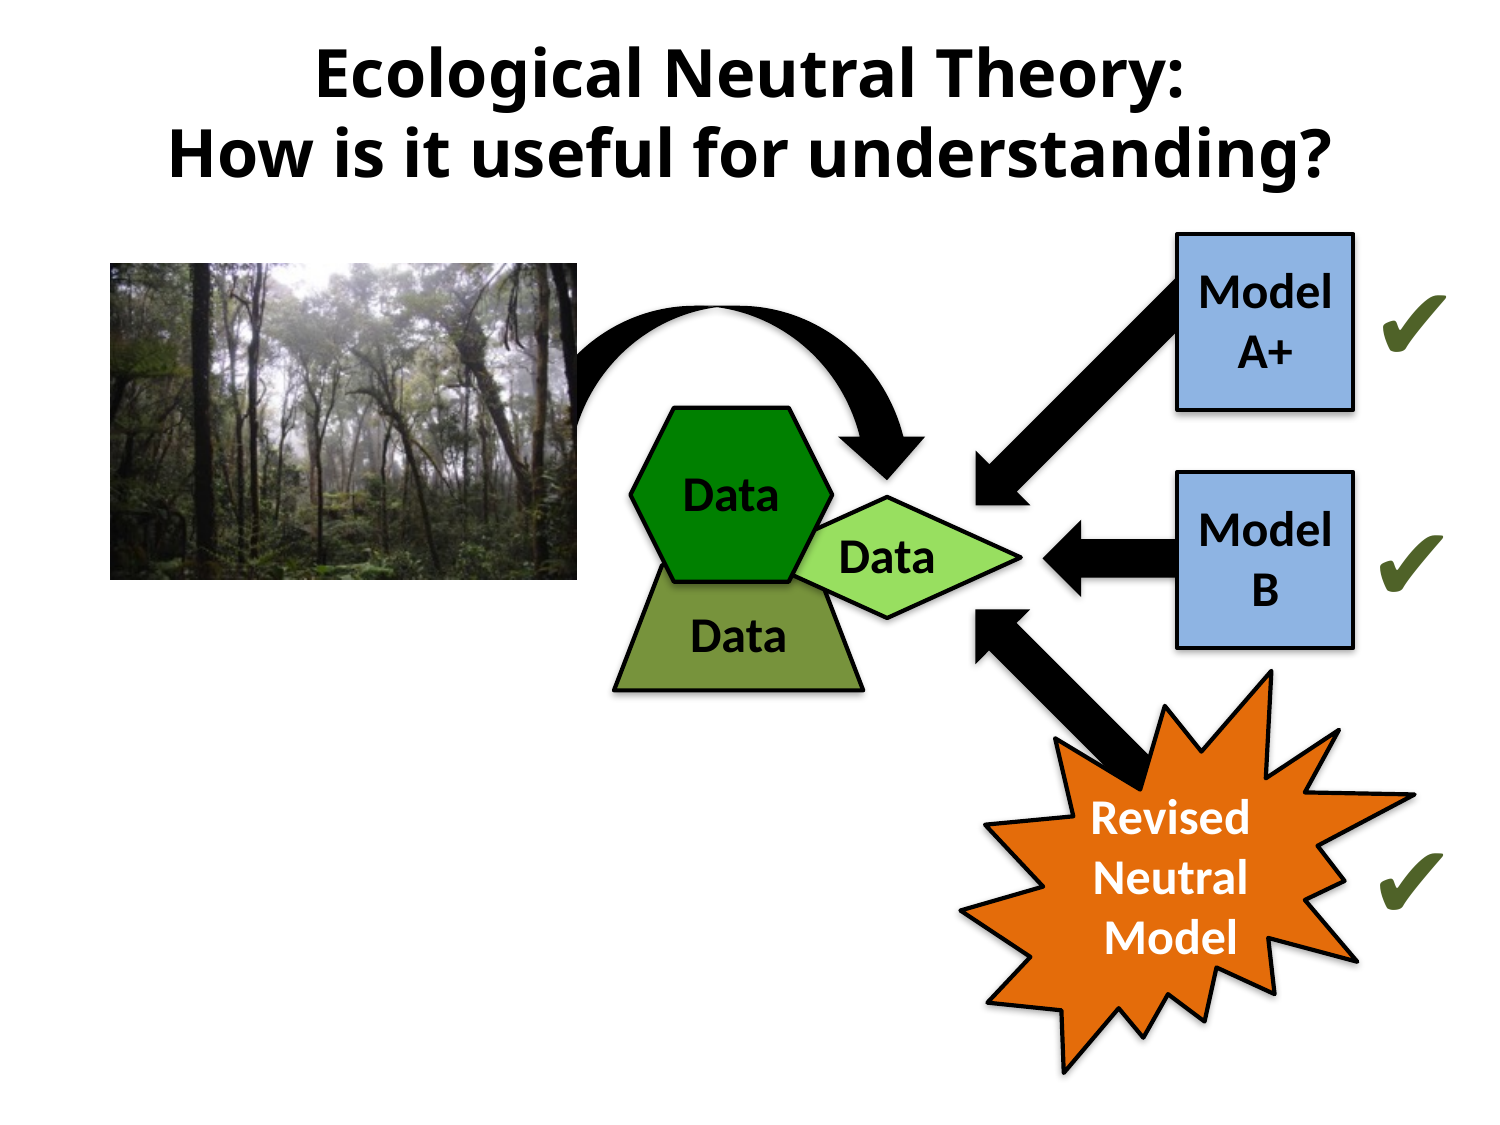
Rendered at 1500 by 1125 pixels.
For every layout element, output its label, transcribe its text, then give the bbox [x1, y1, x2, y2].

text_box ✔ [1354, 489, 1488, 630]
text_box ✔ [1354, 808, 1488, 948]
text_box ✔ [1358, 249, 1490, 390]
text_box Revised Neutral Model [959, 670, 1416, 1074]
picture [110, 263, 577, 580]
text_box [974, 280, 1172, 507]
text_box [1041, 519, 1172, 598]
text_box Data [613, 568, 864, 692]
text_box Data [798, 496, 1022, 619]
text_box Data [629, 407, 833, 583]
text_box Ecological Neutral Theory: How is it useful for understanding? [0, 23, 1500, 199]
text_box [974, 608, 1146, 784]
text_box [580, 304, 926, 482]
text_box Model A+ [1177, 233, 1354, 411]
text_box Model B [1177, 471, 1354, 649]
